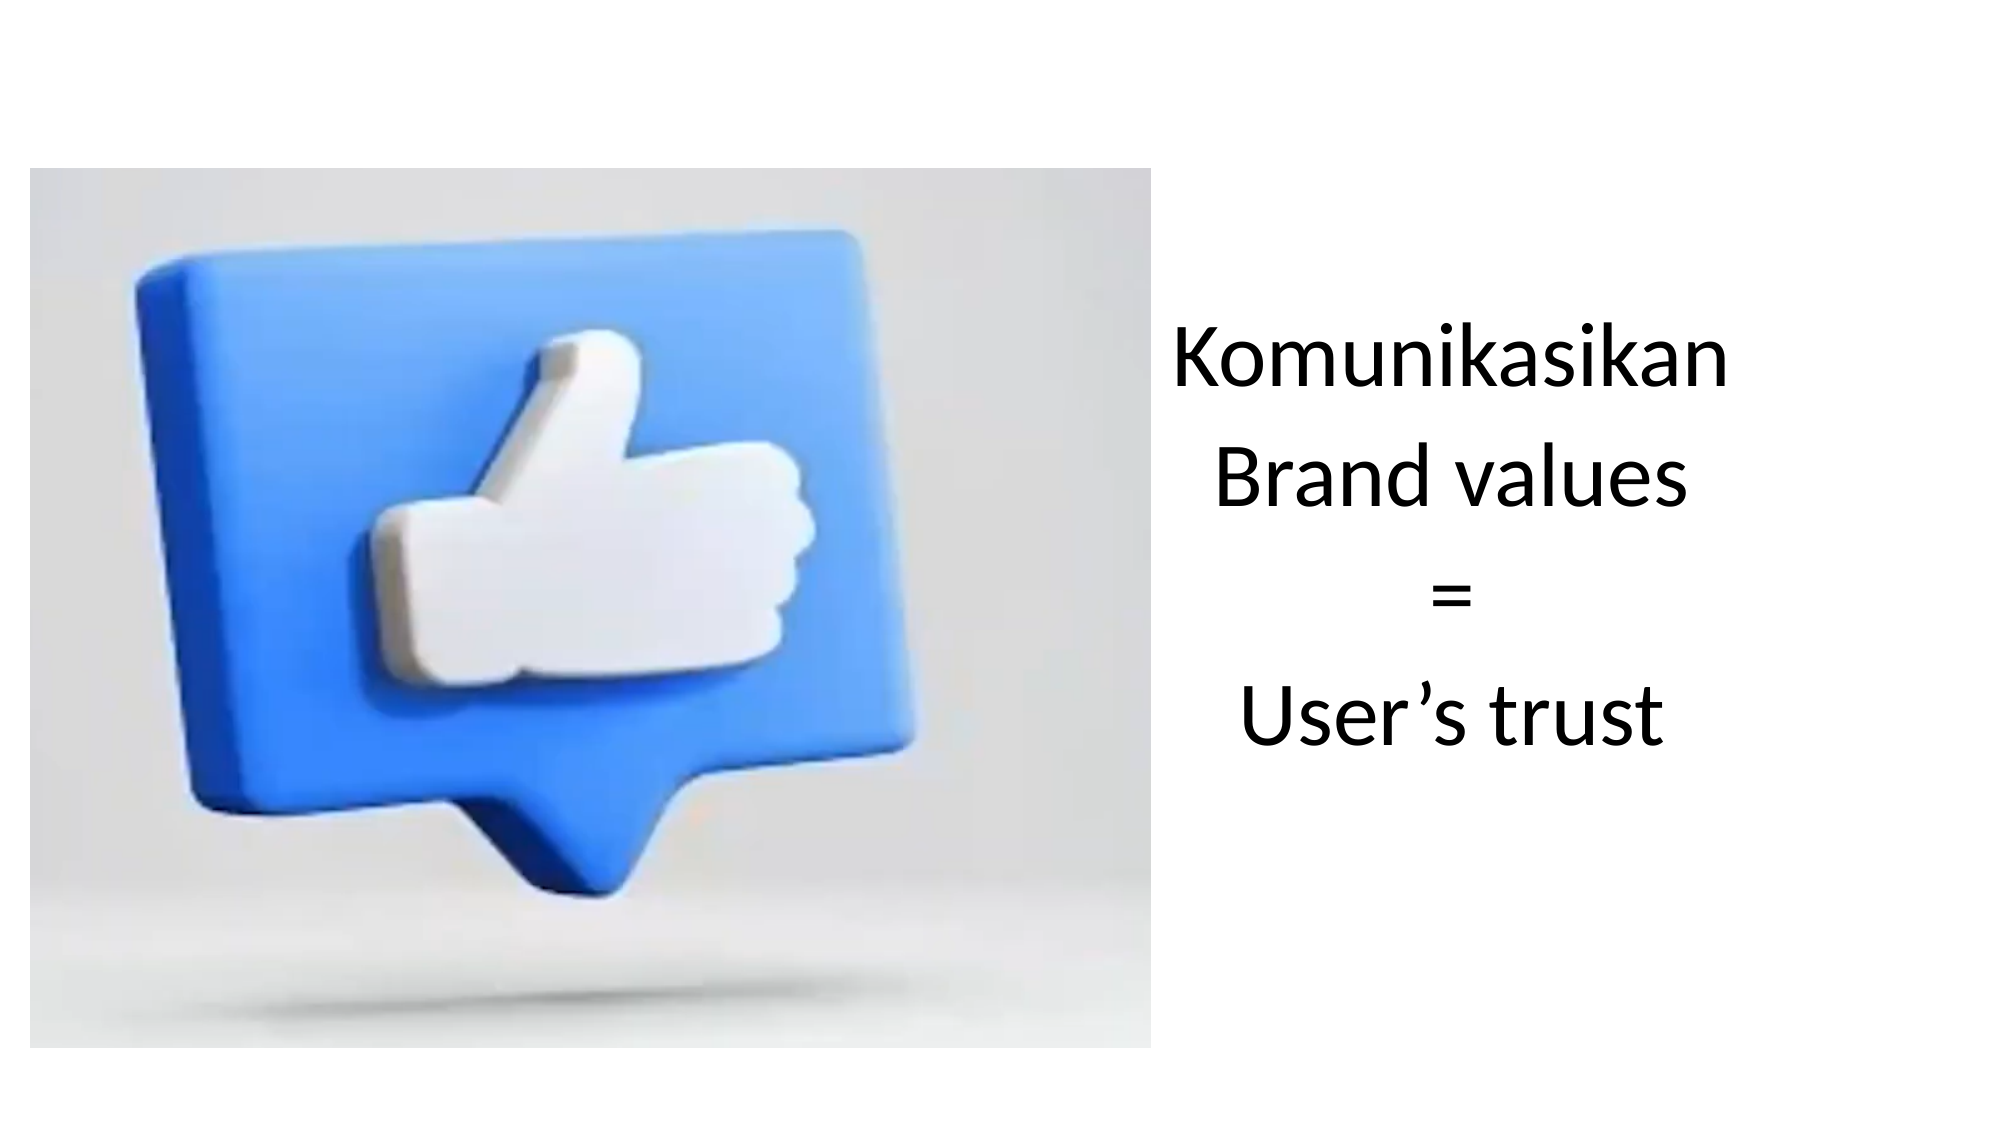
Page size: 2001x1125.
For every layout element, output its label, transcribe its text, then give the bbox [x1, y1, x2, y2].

list Komunikasikan Brand values = User’s trust [1156, 299, 1863, 1014]
picture [30, 168, 1152, 1048]
